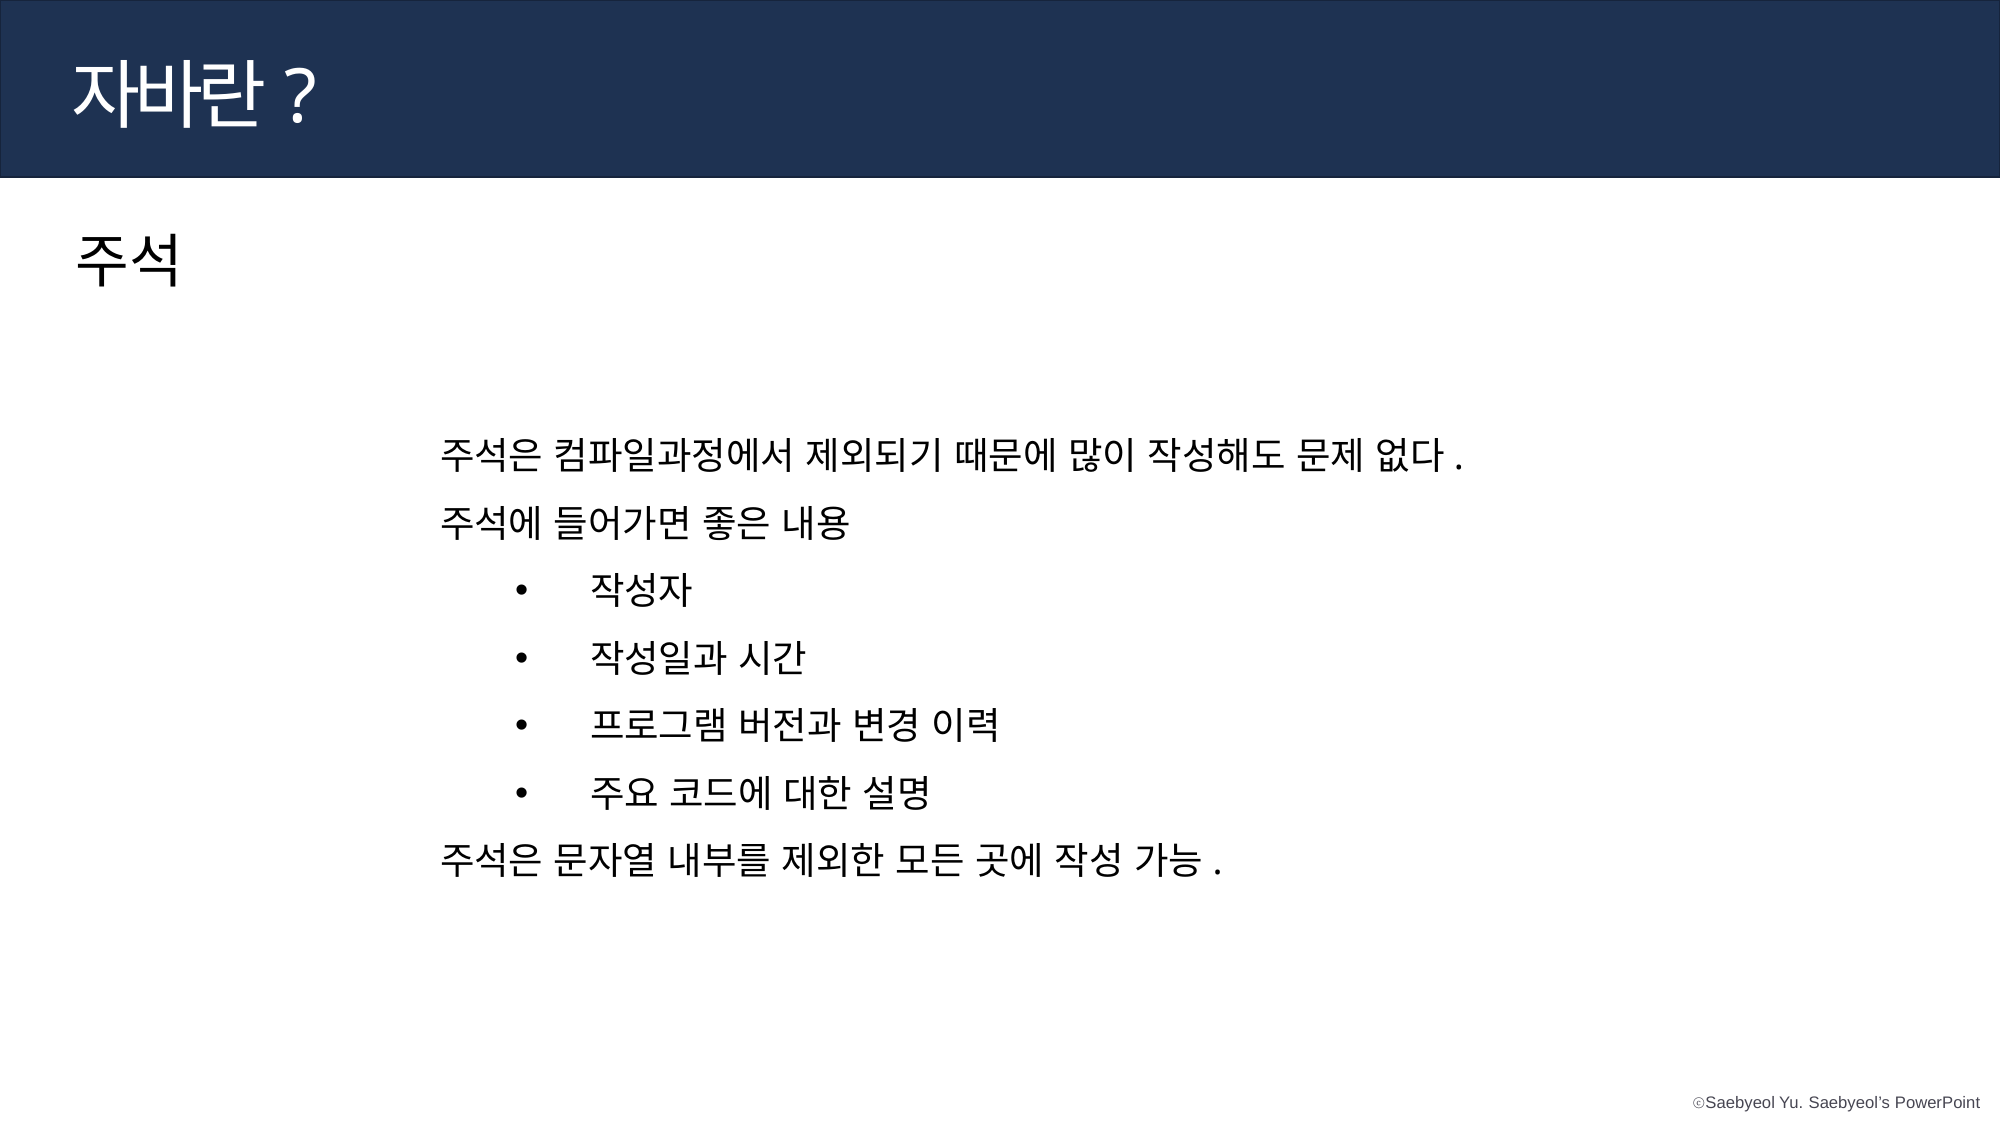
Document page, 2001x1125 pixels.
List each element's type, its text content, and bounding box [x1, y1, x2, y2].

text_box 주석 [60, 216, 896, 302]
text_box 주석은 컴파일과정에서 제외되기 때문에 많이 작성해도 문제 없다. 주석에 들어가면 좋은 내용 작성자 작성일과 시간 프로그램 버전과 변경 이력 주요 코드에 대한 설명 주석은 문자열 내부를 제외한 모든 곳에 작성 가능. [425, 402, 1575, 890]
text_box 자바란? [57, 39, 332, 145]
text_box [0, 0, 2000, 178]
